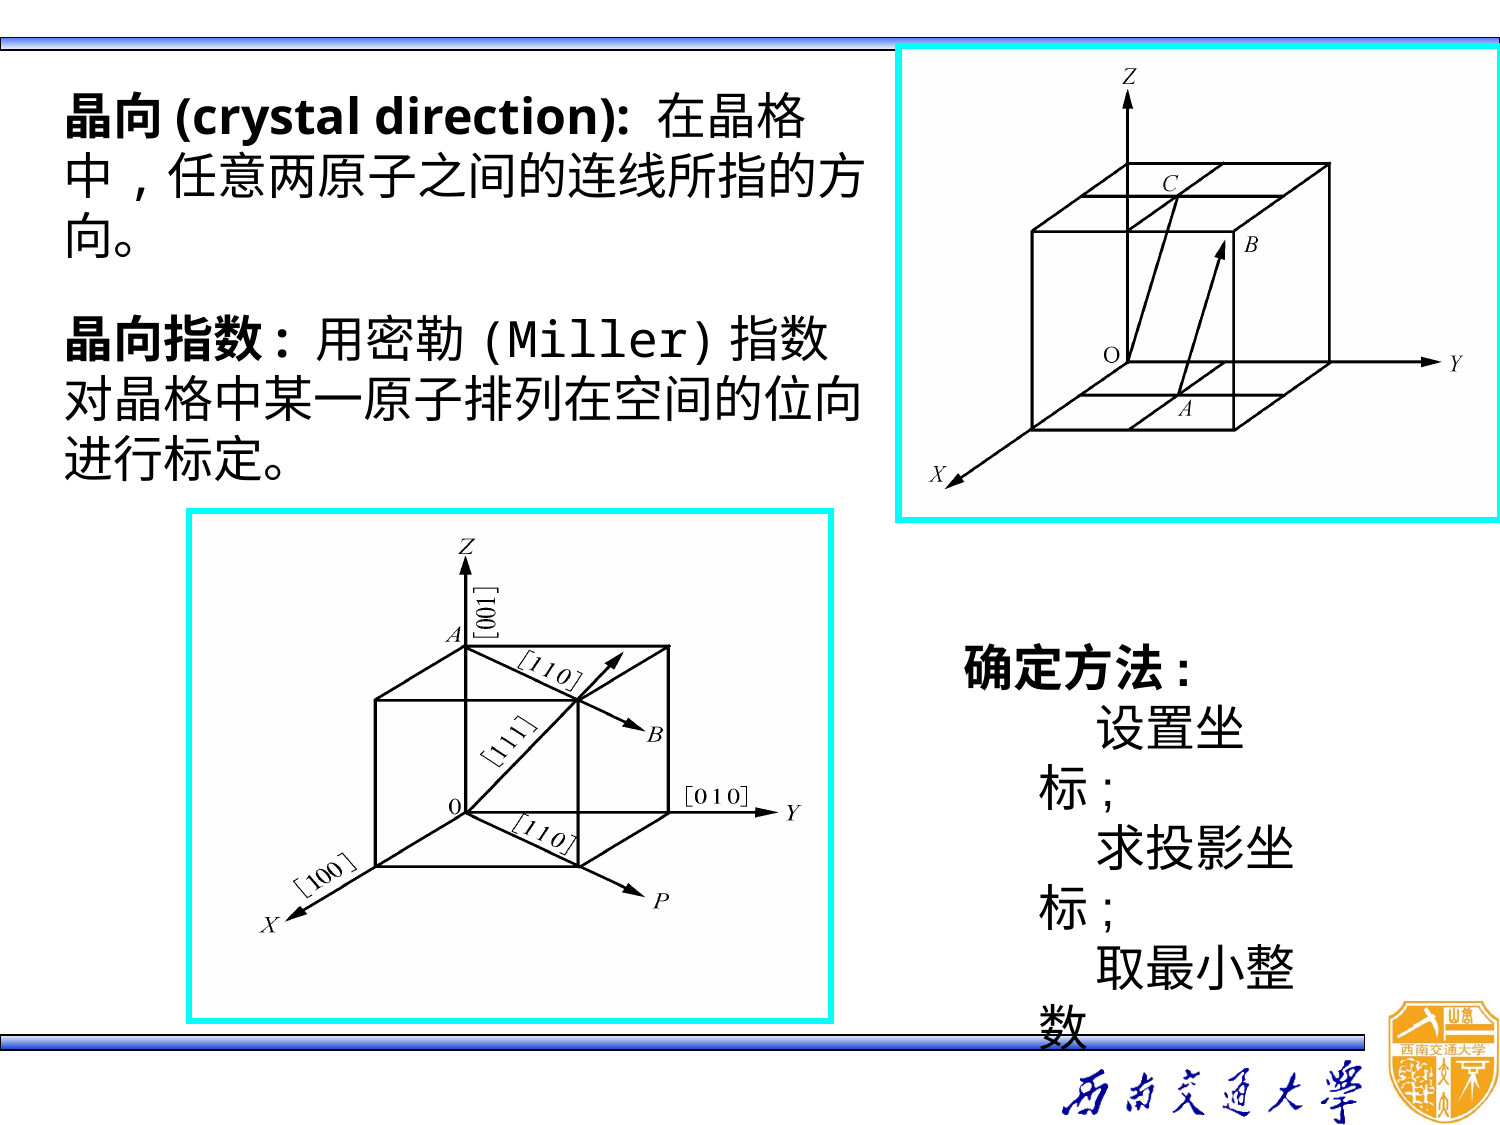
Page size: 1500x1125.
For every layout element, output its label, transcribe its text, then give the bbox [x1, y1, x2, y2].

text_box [188, 510, 832, 1023]
text_box 晶向指数: 用密勒(Miller)指数对晶格中某一原子排列在空间的位向进行标定。 [48, 259, 883, 535]
title 晶向(crystal direction): 在晶格中,任意两原子之间的连线所指的方向。 [48, 75, 883, 259]
text_box 确定方法: 设置坐标; 求投影坐标; 取最小整数 [949, 628, 1323, 1064]
picture [1387, 999, 1500, 1125]
picture [1062, 1059, 1363, 1125]
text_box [898, 45, 1500, 520]
